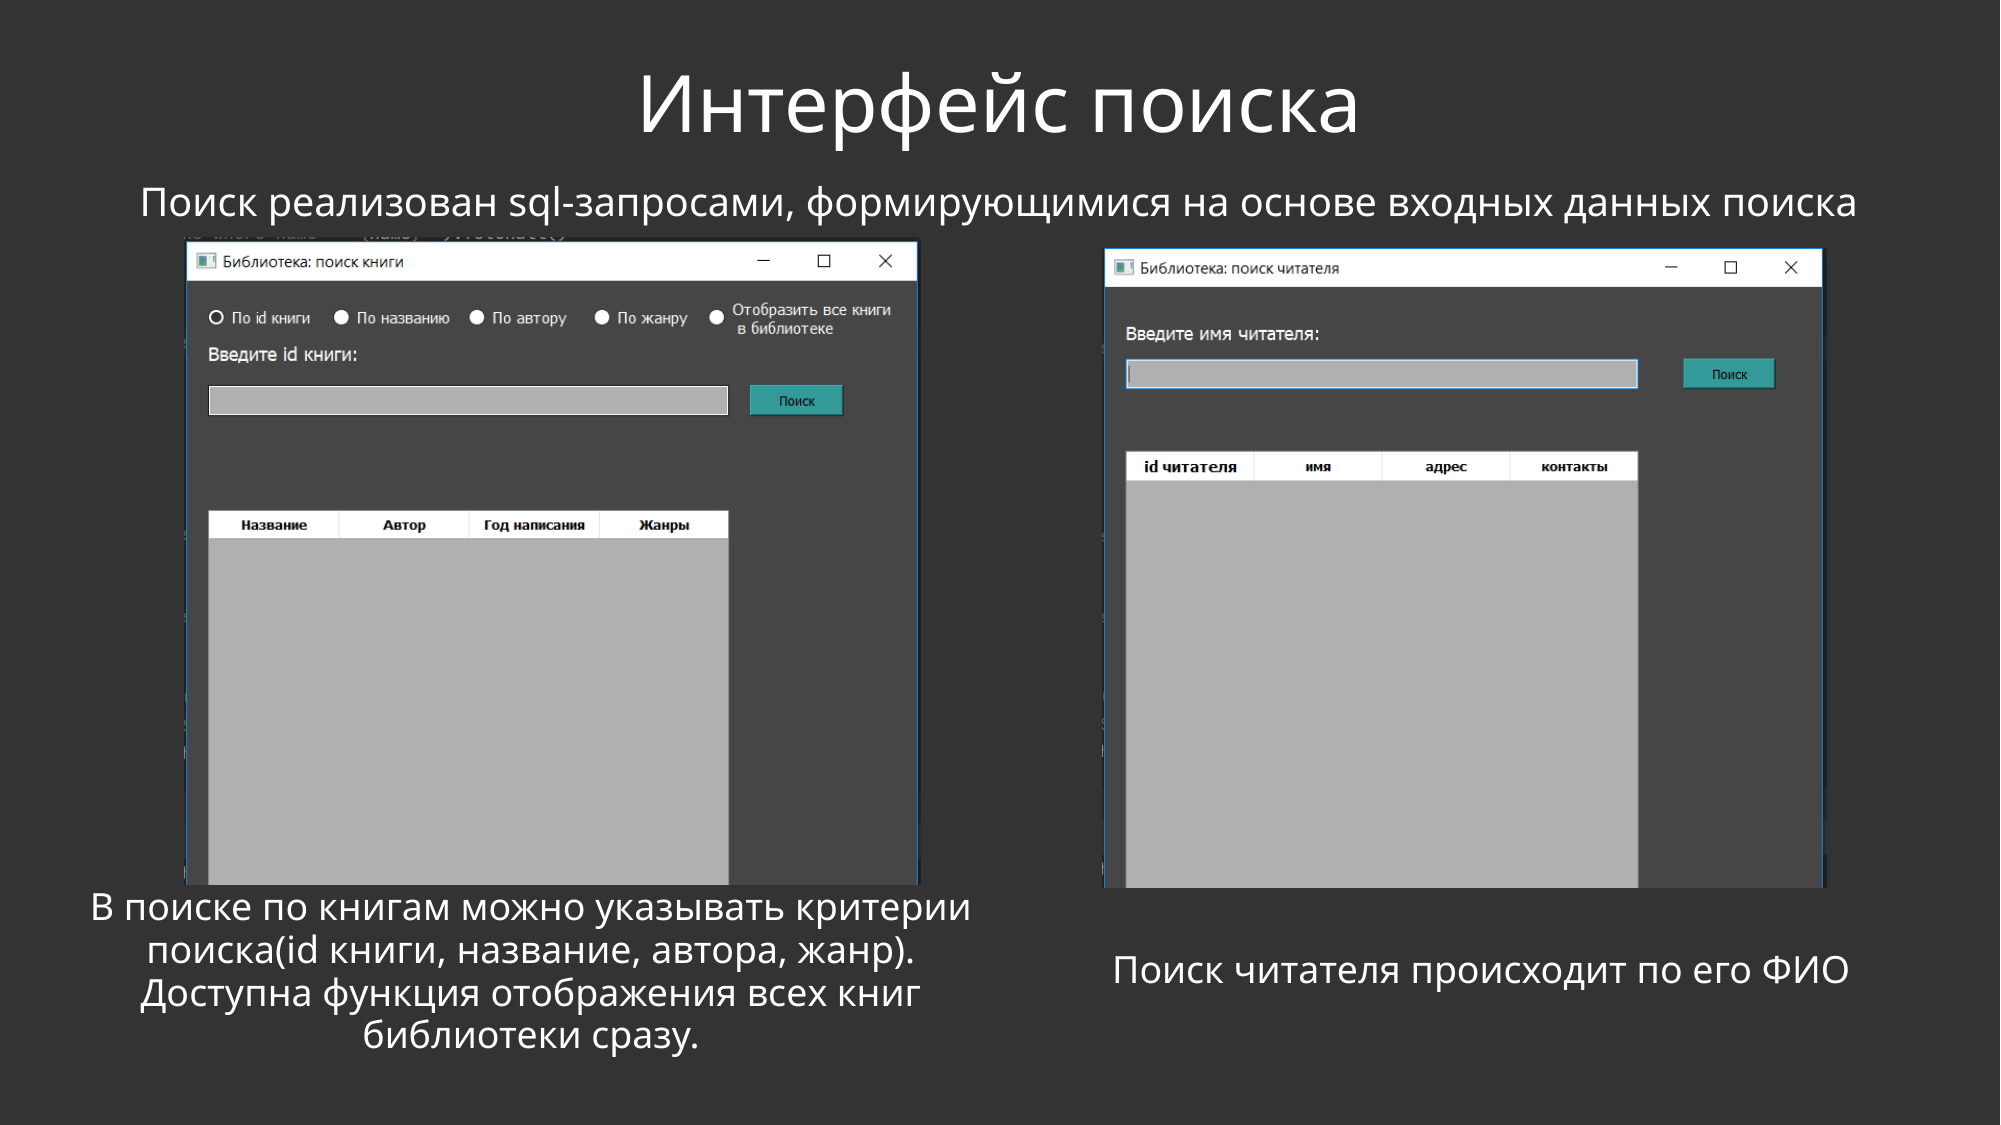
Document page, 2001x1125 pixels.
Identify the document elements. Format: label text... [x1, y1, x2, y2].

text_box В поиске по книгам можно указывать критерии поиска(id книги, название, автора, жанр). Доступна функция отображения всех книг библиотеки сразу. [15, 885, 1047, 1047]
picture [184, 237, 921, 885]
picture [1102, 248, 1827, 888]
text_box Поиск читателя происходит по его ФИО [966, 948, 1998, 1109]
text_box Интерфейс поиска [15, 70, 1984, 134]
text_box Поиск реализован sql-запросами, формирующимися на основе входных данных поиска [15, 174, 1984, 209]
